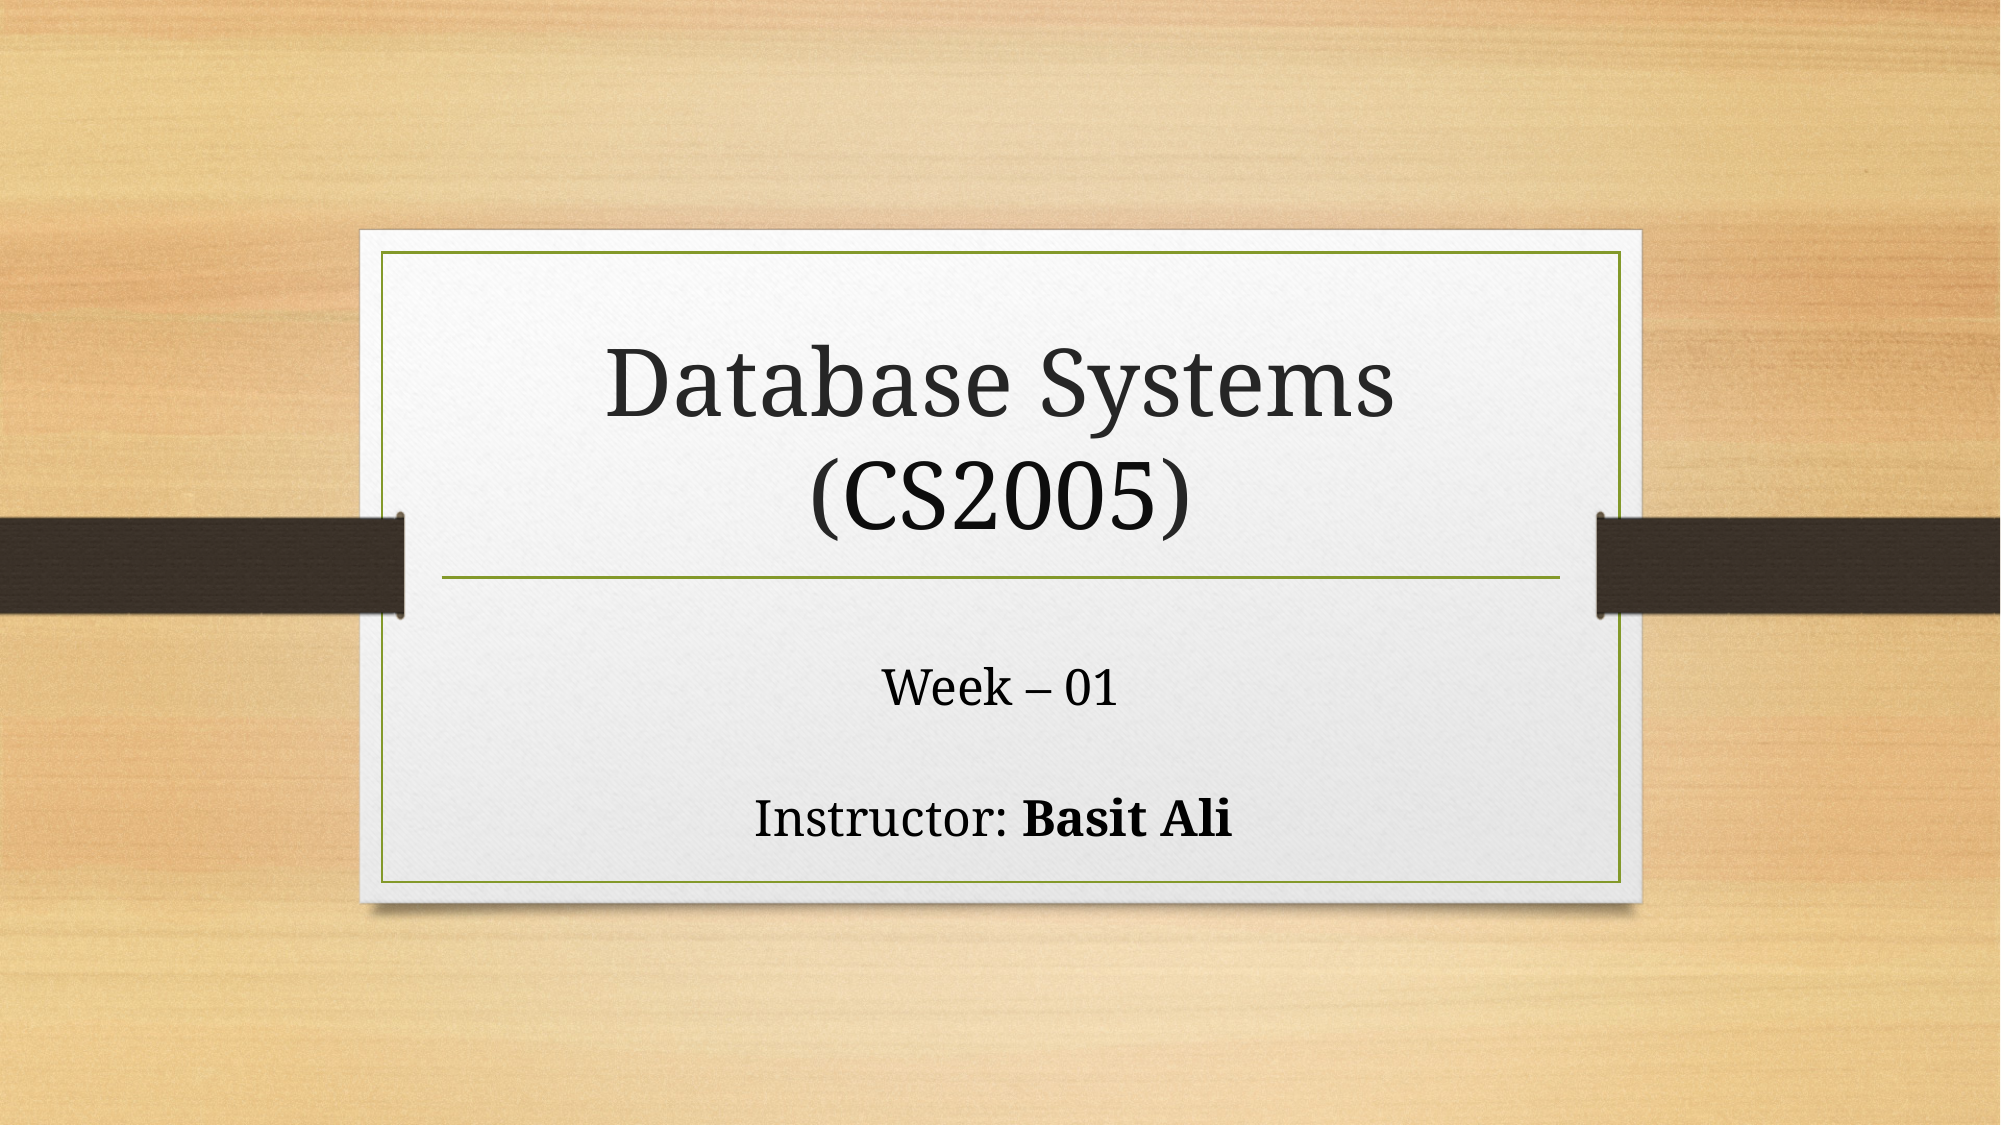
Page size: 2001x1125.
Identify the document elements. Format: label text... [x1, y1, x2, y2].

picture [0, 0, 2001, 1125]
subtitle Week – 01 Instructor: Basit Ali [441, 600, 1560, 849]
title Database Systems (CS2005) [441, 306, 1560, 556]
